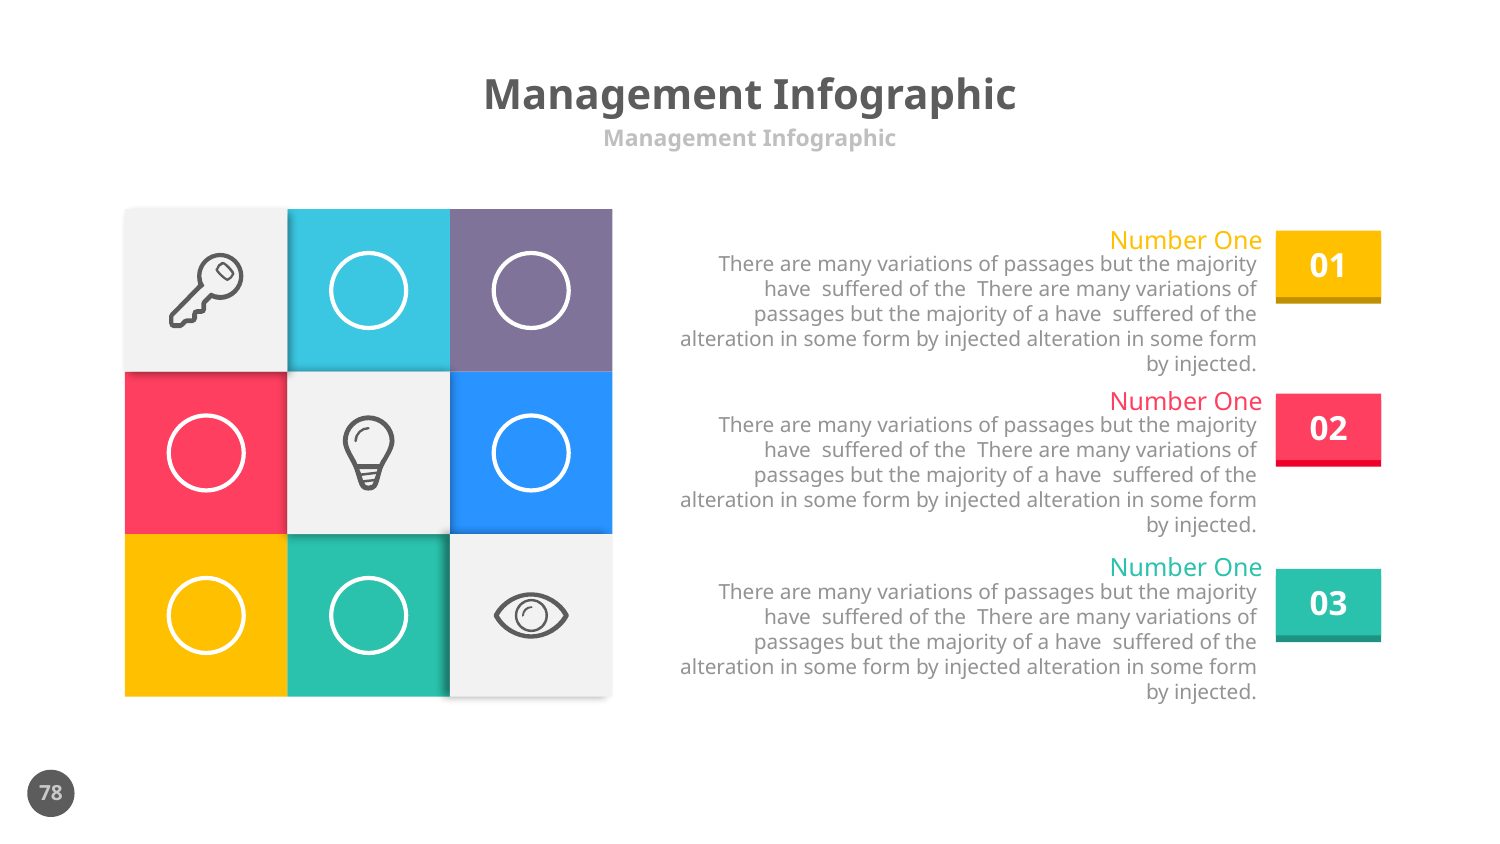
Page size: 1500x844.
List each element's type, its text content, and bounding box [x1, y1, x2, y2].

list Management Infographic [412, 121, 1088, 155]
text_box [287, 371, 451, 535]
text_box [124, 208, 288, 372]
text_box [449, 533, 613, 697]
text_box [454, 378, 613, 533]
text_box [1275, 230, 1382, 304]
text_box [668, 551, 1258, 680]
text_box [288, 208, 451, 371]
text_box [287, 542, 444, 697]
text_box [668, 223, 1258, 352]
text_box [124, 379, 282, 533]
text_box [1275, 568, 1382, 643]
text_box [1275, 393, 1382, 467]
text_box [451, 208, 613, 372]
title Management Infographic [287, 63, 1213, 122]
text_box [124, 533, 282, 697]
slide_number 78 [13, 770, 89, 816]
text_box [668, 384, 1258, 513]
